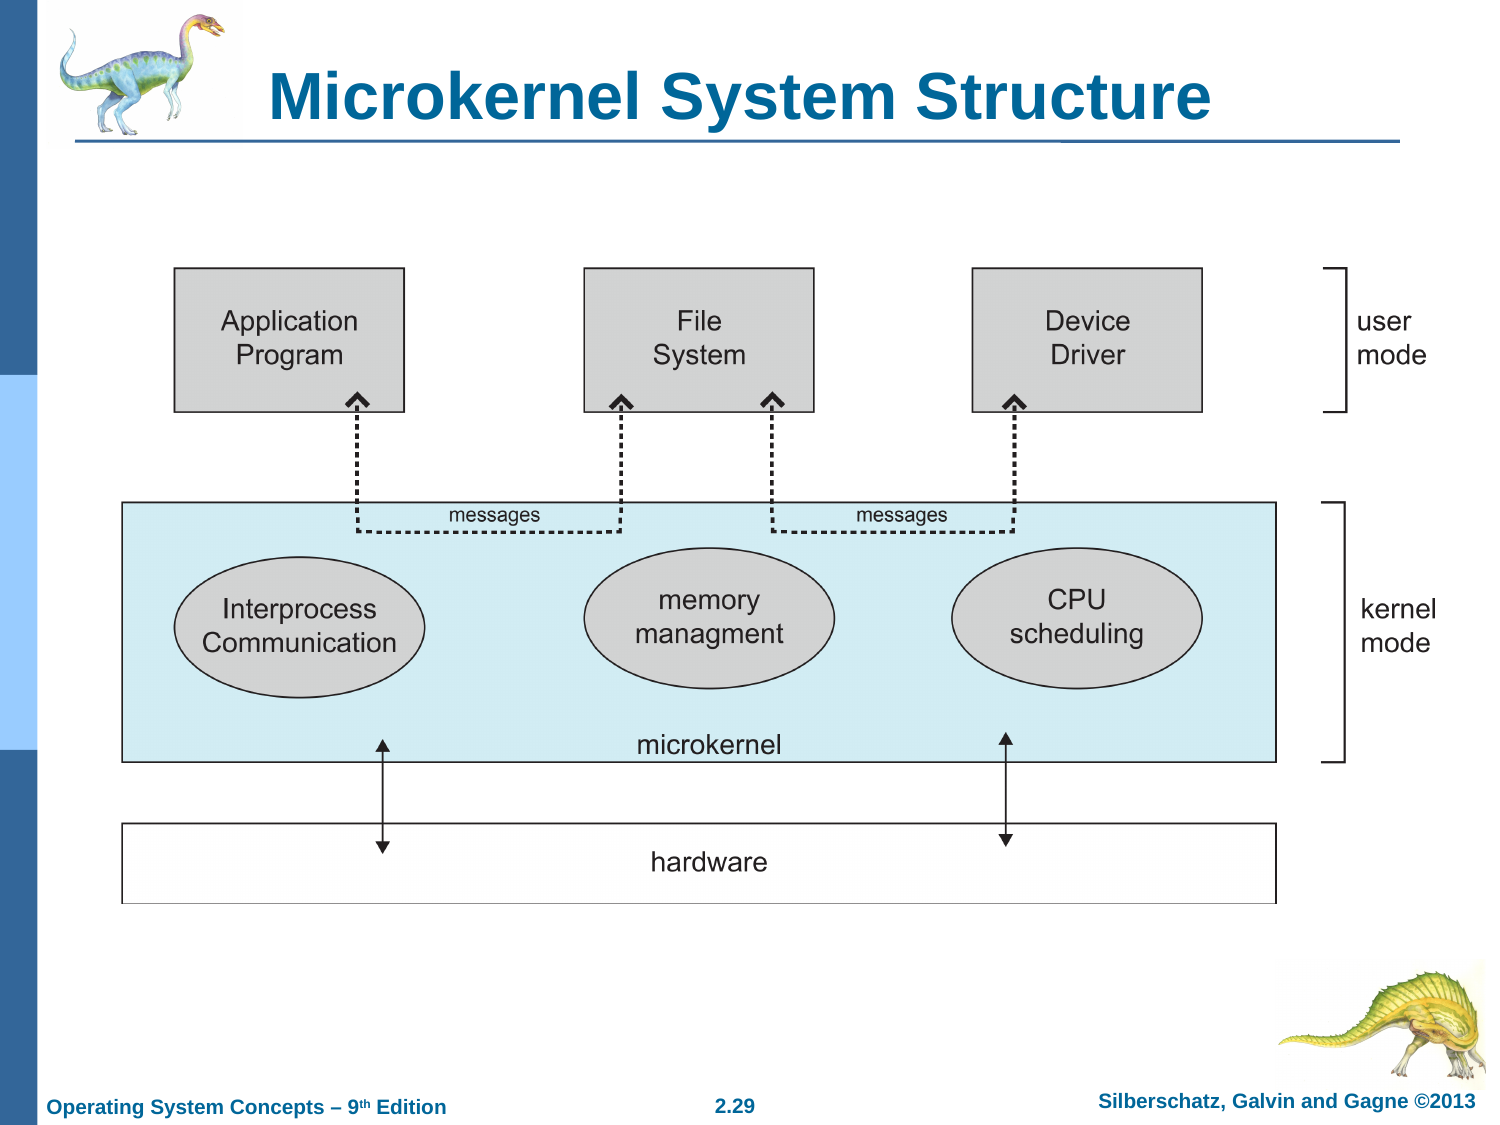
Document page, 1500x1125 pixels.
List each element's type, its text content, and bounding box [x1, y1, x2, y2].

title Microkernel System Structure [75, 45, 1425, 141]
picture [46, 0, 243, 149]
picture [1275, 959, 1486, 1090]
picture [121, 267, 1436, 904]
